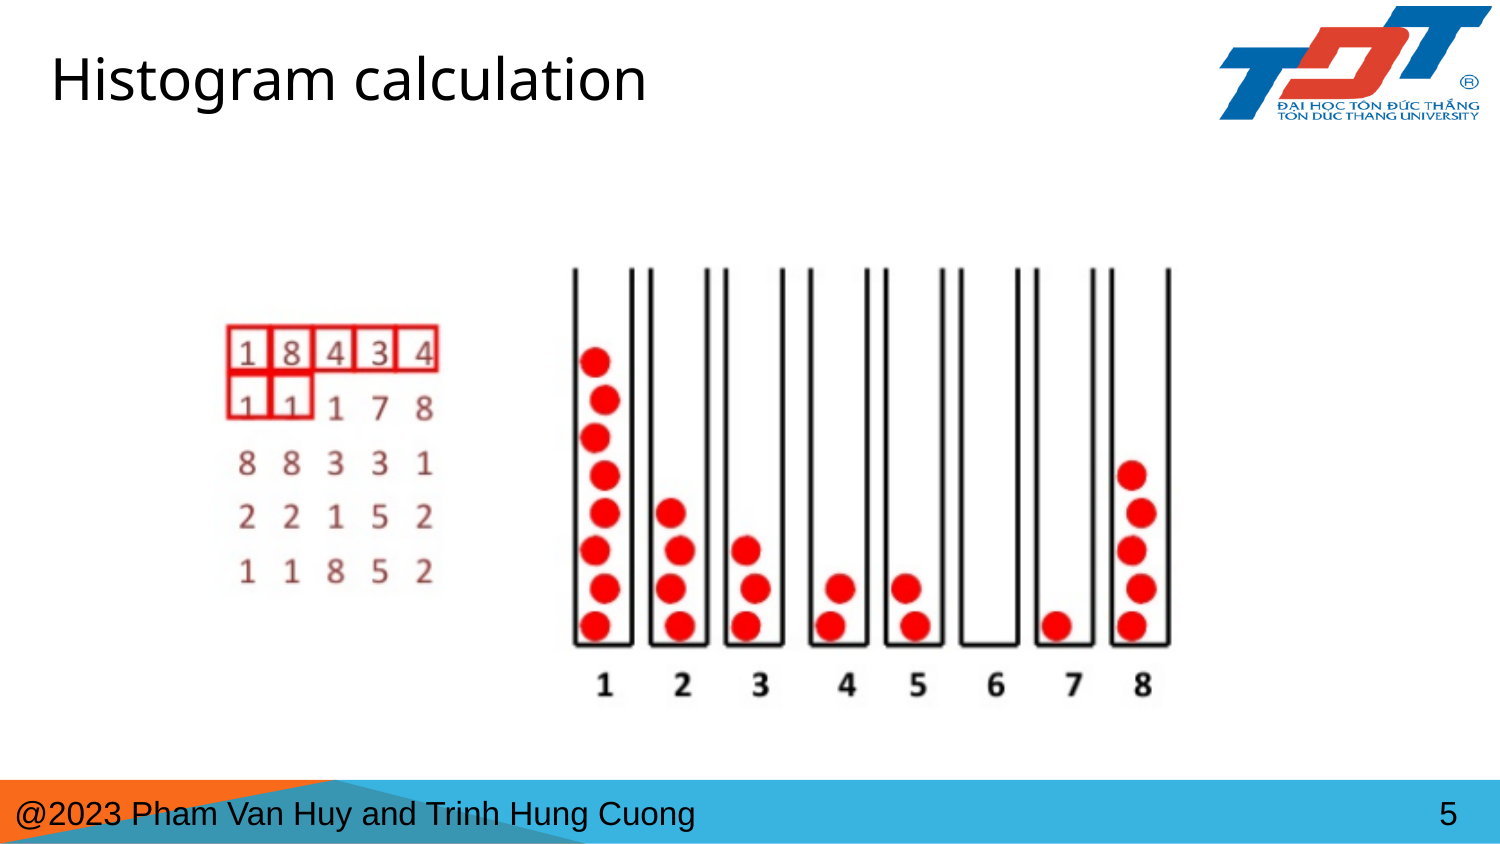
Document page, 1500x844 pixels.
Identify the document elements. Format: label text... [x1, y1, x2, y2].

title Histogram calculation [34, 43, 1269, 111]
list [203, 191, 1204, 725]
picture [1219, 6, 1492, 120]
